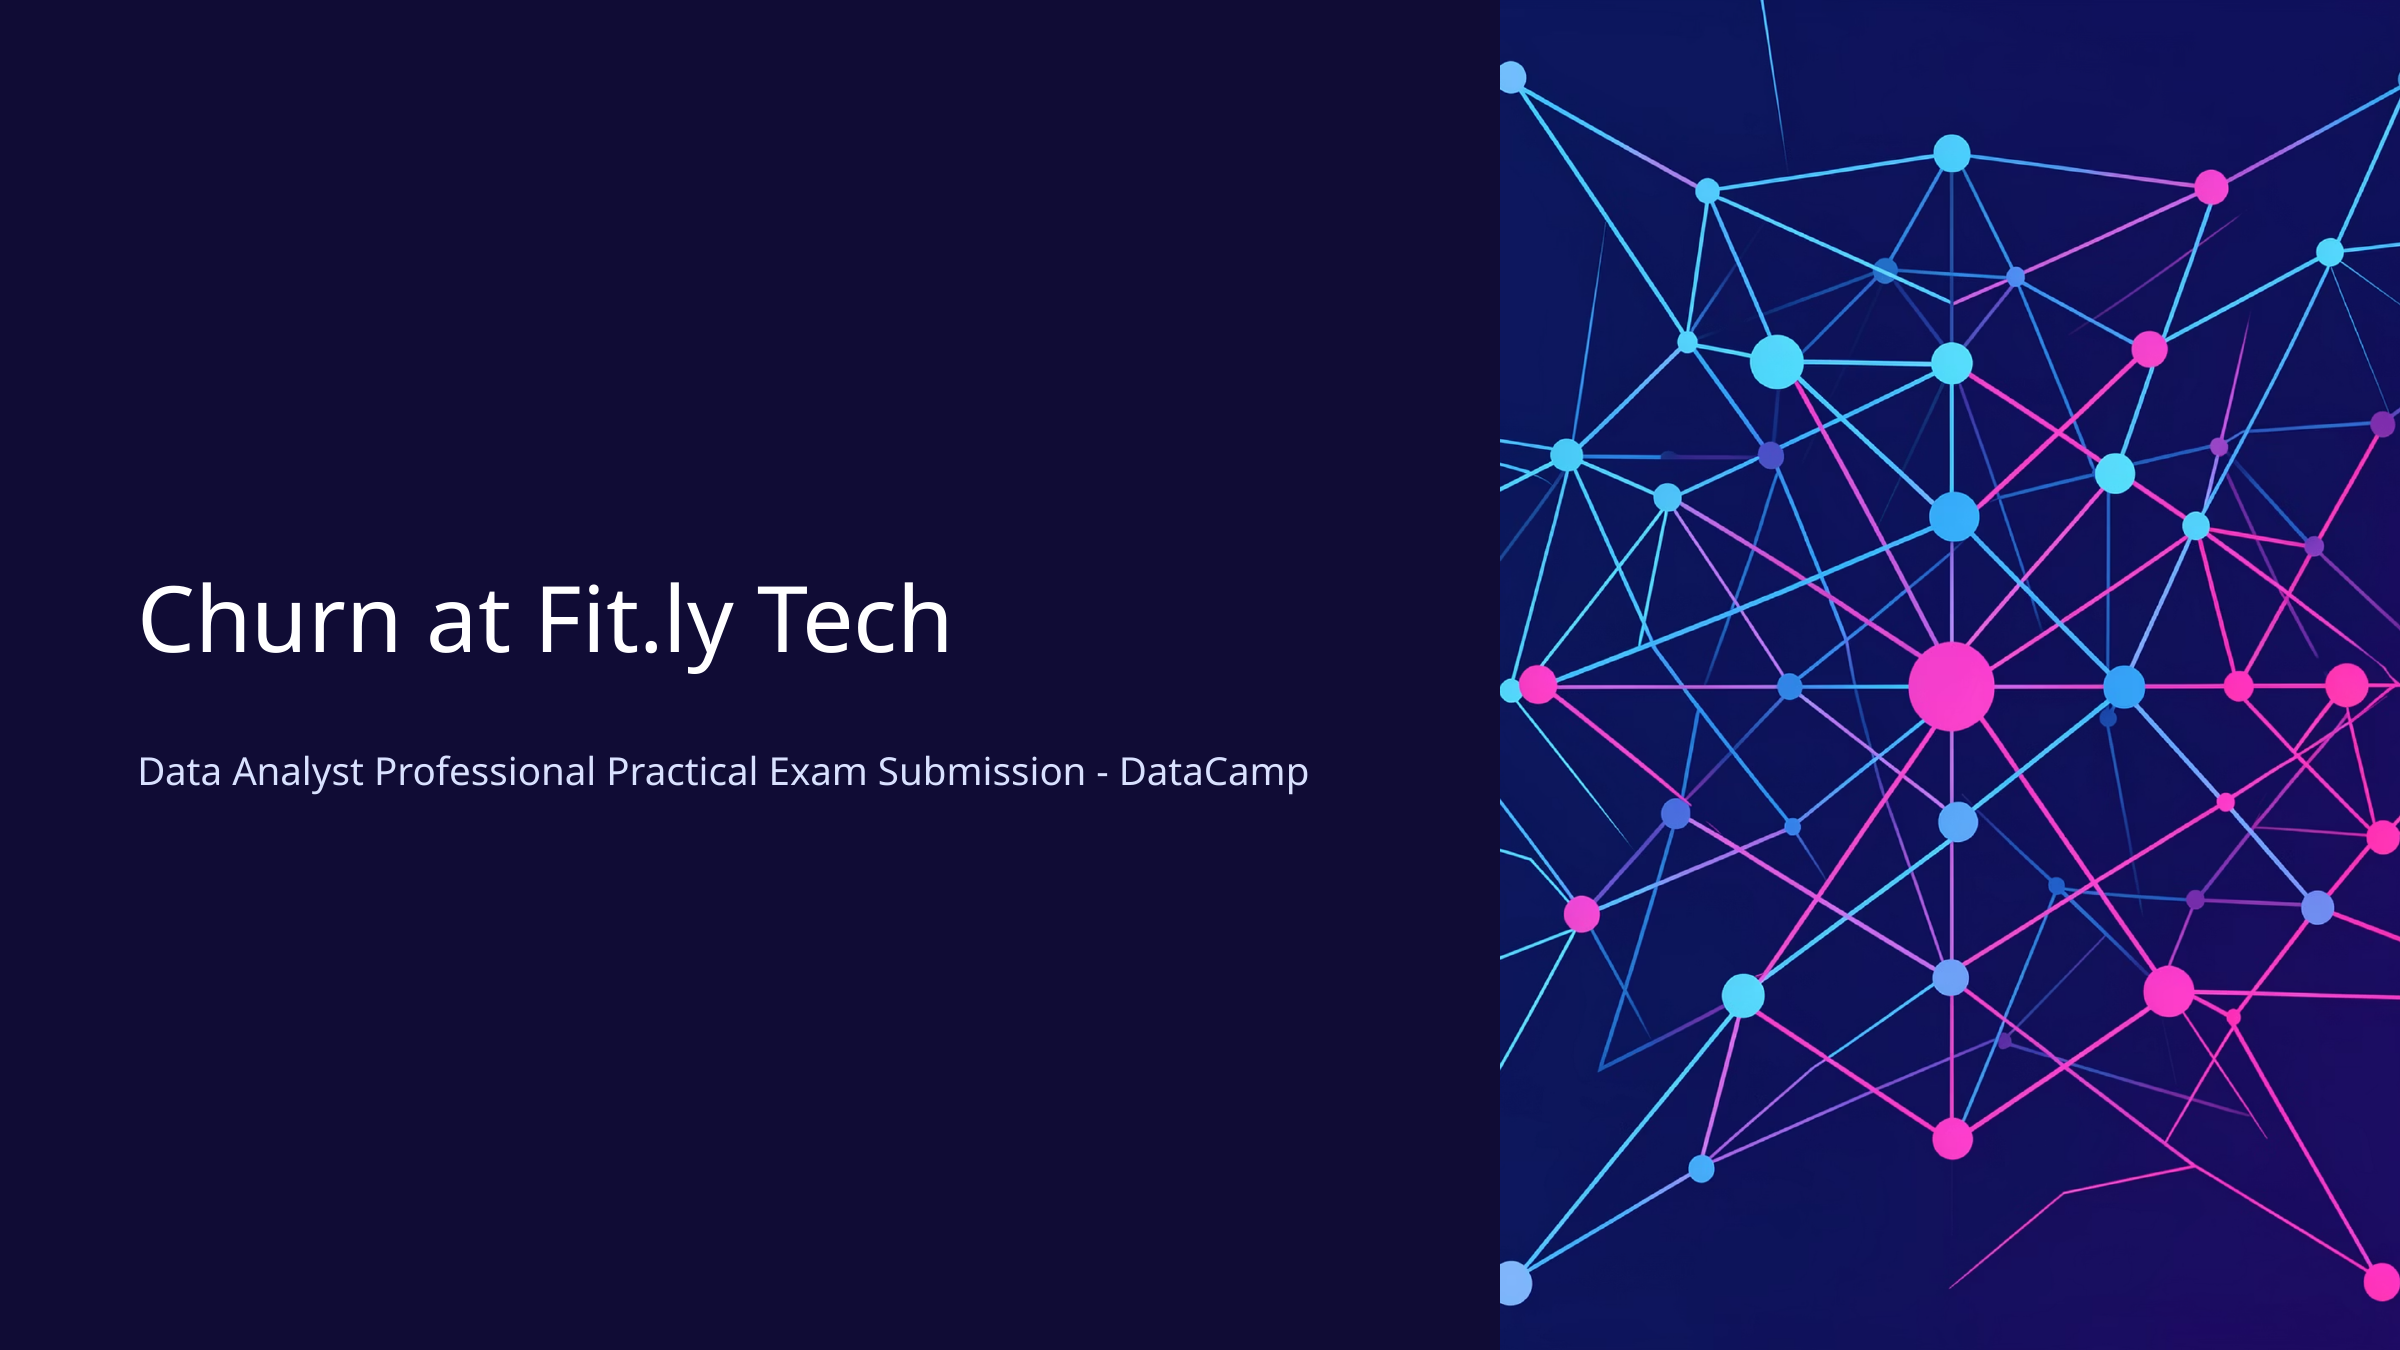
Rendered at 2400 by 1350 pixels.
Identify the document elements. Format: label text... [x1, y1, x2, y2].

picture [1499, 0, 2400, 1350]
text_box Churn at Fit.ly Tech [137, 556, 1062, 672]
text_box Data Analyst Professional Practical Exam Submission - DataCamp [137, 730, 1363, 794]
